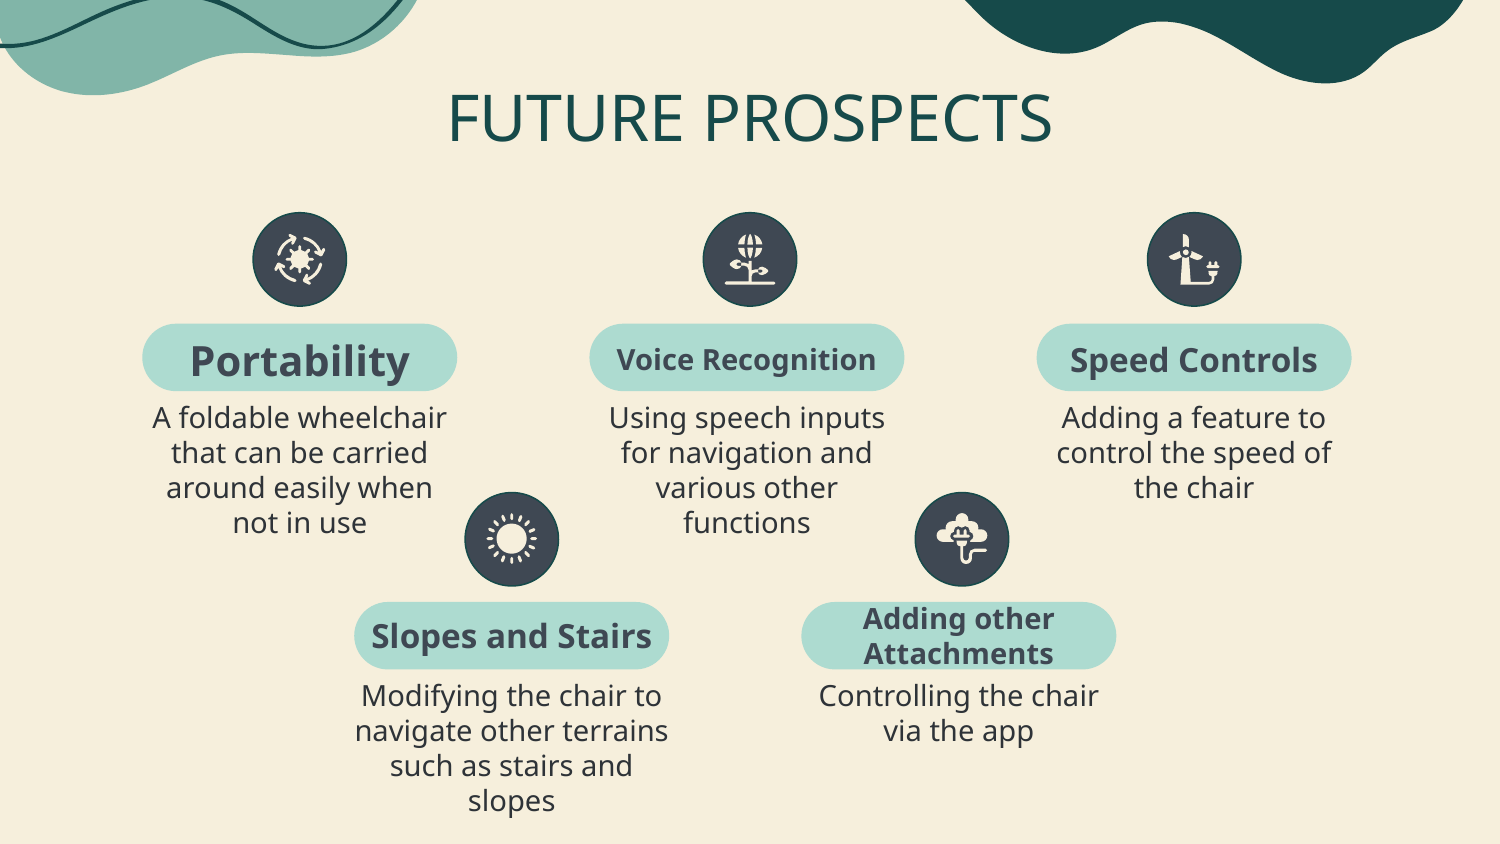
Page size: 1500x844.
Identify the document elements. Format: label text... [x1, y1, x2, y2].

subtitle Adding a feature to control the speed of the chair [1036, 399, 1352, 474]
subtitle Portability [142, 325, 458, 393]
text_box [486, 512, 538, 565]
text_box [703, 212, 797, 307]
text_box [1147, 212, 1241, 307]
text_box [724, 233, 776, 285]
title FUTURE PROSPECTS [116, 77, 1383, 152]
text_box [915, 492, 1009, 586]
subtitle Voice Recognition [589, 324, 905, 393]
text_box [1168, 233, 1220, 285]
text_box [465, 492, 559, 586]
subtitle Controlling the chair via the app [801, 677, 1117, 752]
subtitle Slopes and Stairs [354, 601, 670, 670]
subtitle Speed Controls [1036, 324, 1352, 393]
text_box [253, 212, 347, 307]
subtitle A foldable wheelchair that can be carried around easily when not in use [142, 399, 458, 474]
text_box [936, 512, 988, 565]
subtitle Adding other Attachments [801, 601, 1117, 670]
subtitle Modifying the chair to navigate other terrains such as stairs and slopes [354, 677, 670, 752]
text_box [273, 233, 326, 285]
subtitle Using speech inputs for navigation and various other functions [589, 399, 905, 474]
